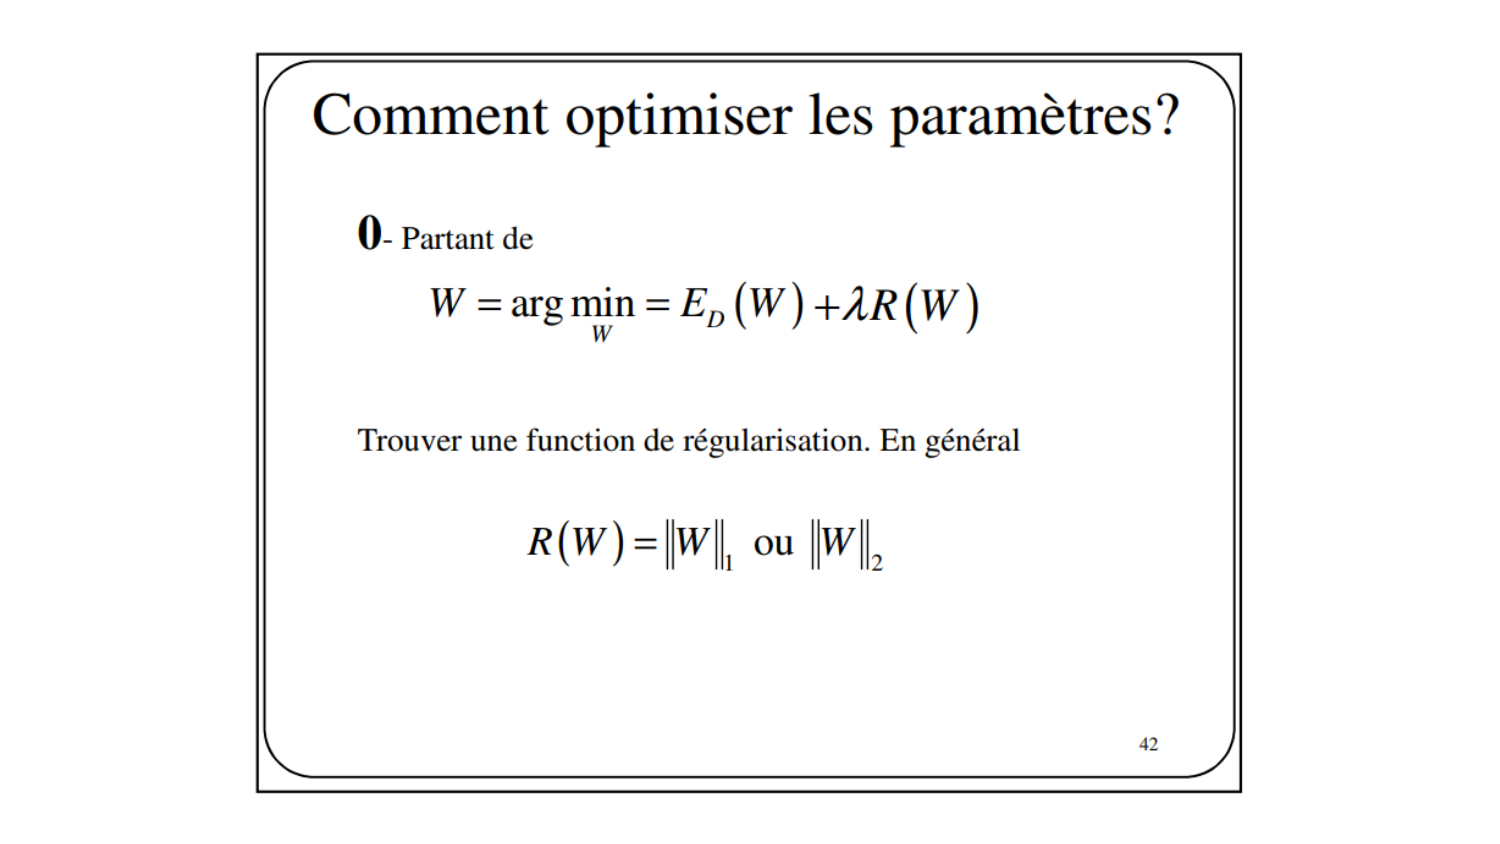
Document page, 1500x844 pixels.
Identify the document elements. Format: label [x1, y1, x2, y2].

picture [219, 24, 1281, 819]
